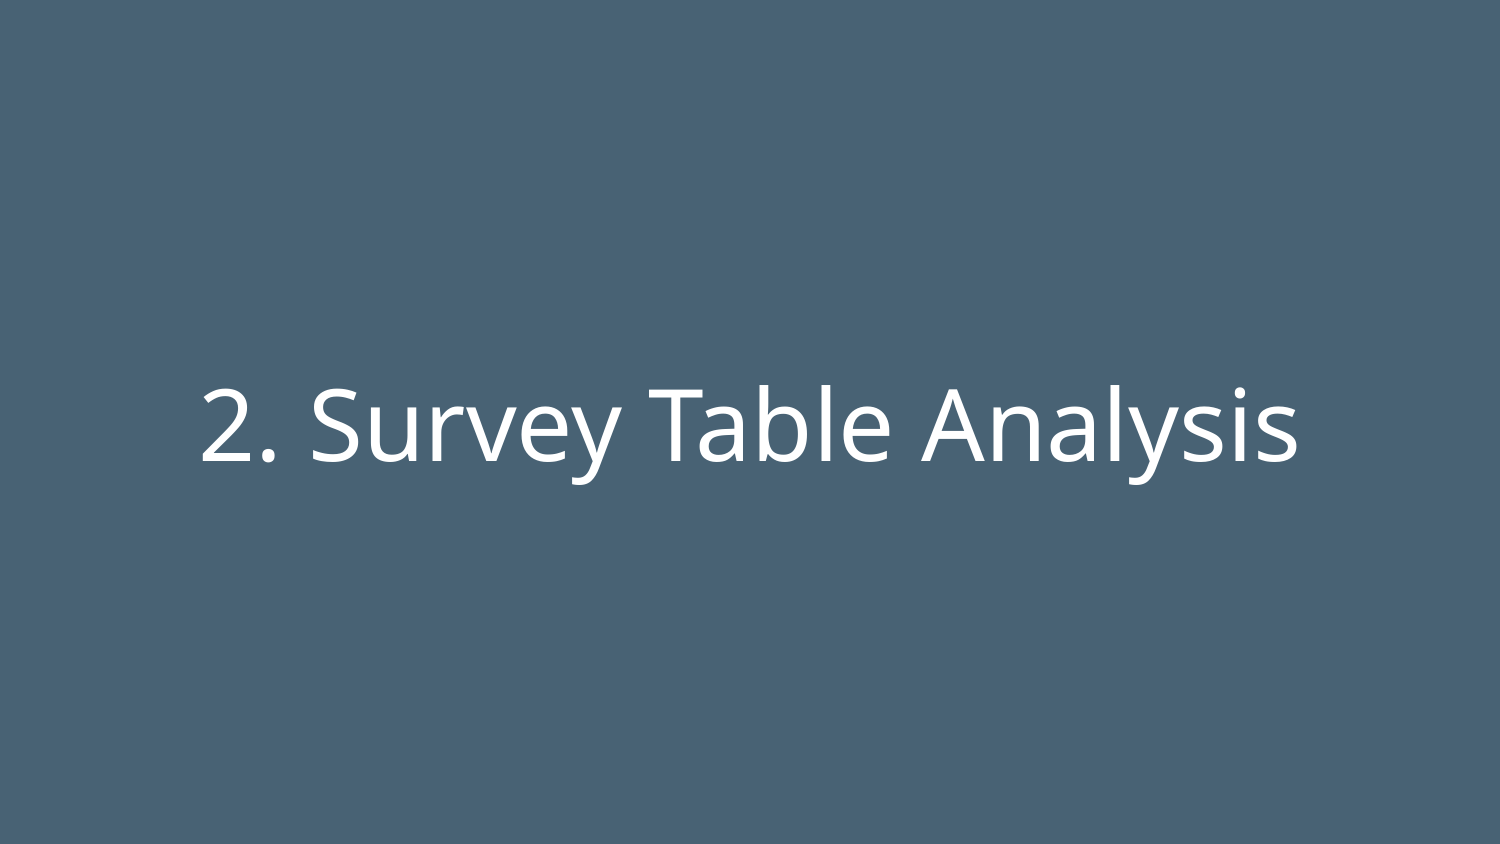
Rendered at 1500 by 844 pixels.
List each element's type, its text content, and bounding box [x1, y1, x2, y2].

text_box 2. Survey Table Analysis [123, 253, 1377, 591]
